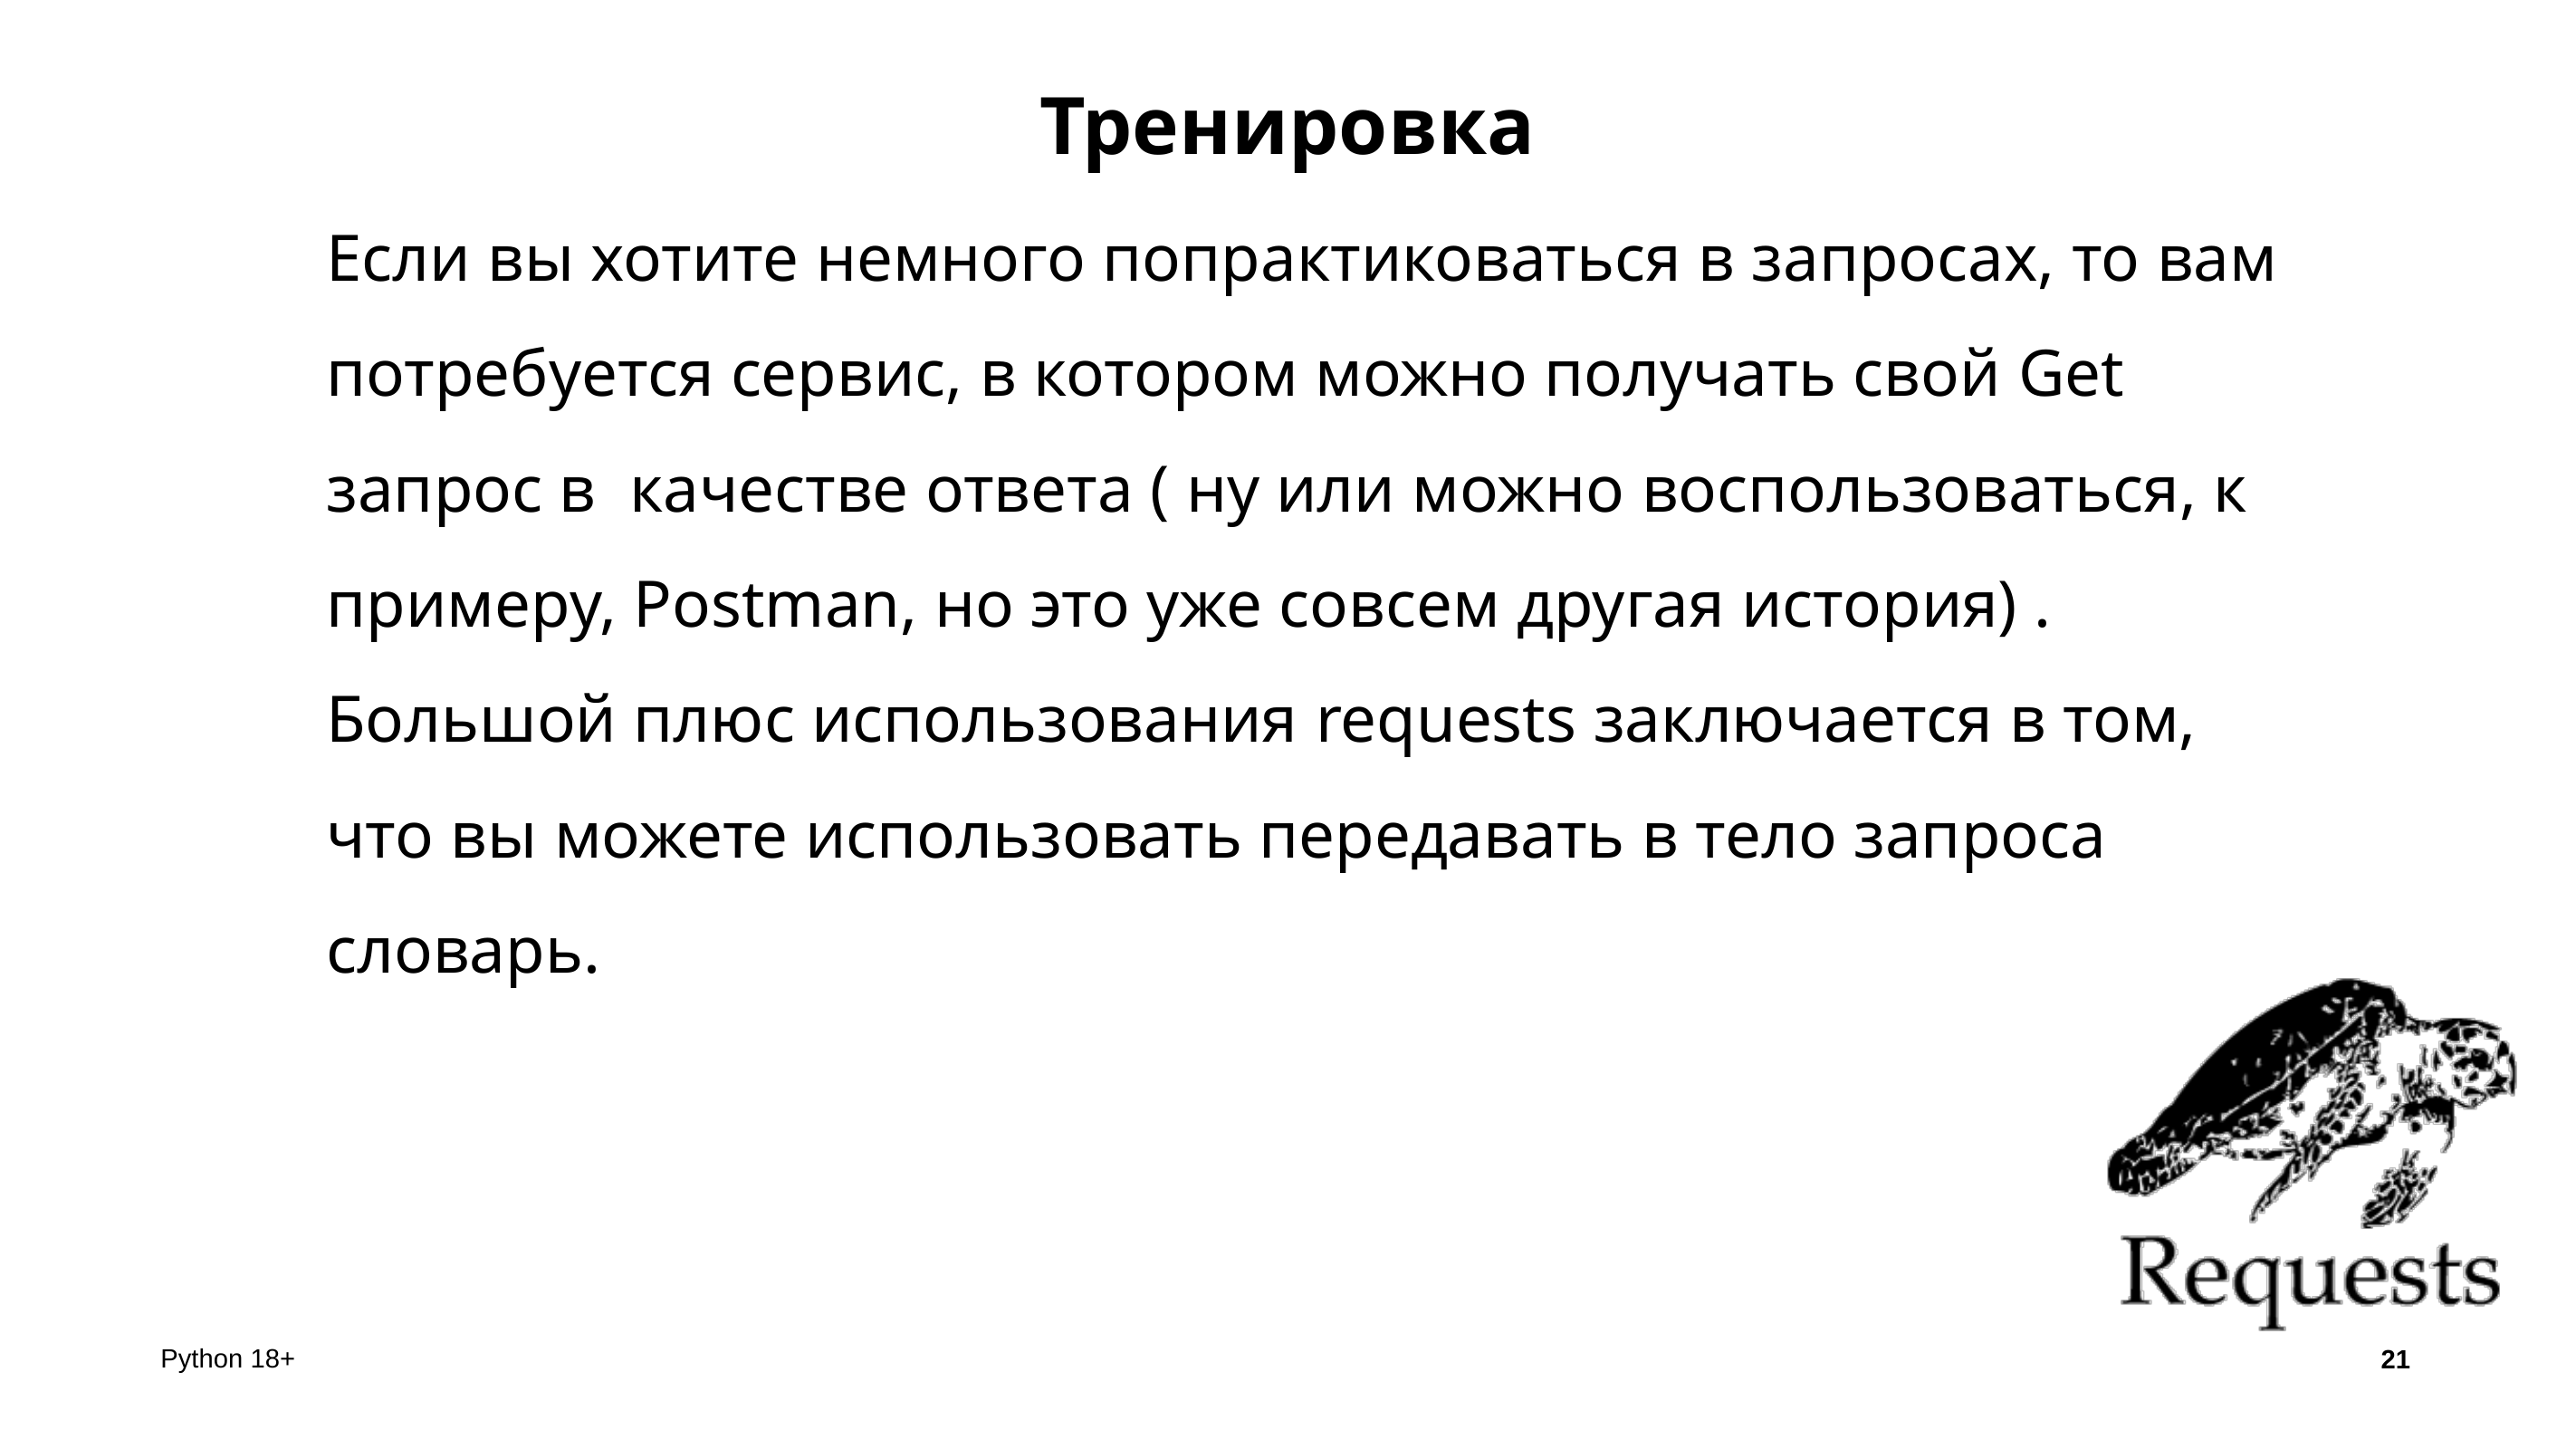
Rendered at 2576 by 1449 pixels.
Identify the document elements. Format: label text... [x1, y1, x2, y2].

footer Python 18+ [160, 1334, 2030, 1383]
picture [2097, 956, 2521, 1335]
title Тренировка [160, 70, 2415, 236]
slide_number 21 [2279, 1342, 2416, 1383]
text_box Если вы хотите немного попрактиковаться в запросах, то вам потребуется сервис, в котором можно получать свой Get запрос в качестве ответа ( ну или можно воспользоваться, к примеру, Postman, но это уже совсем другая история) . Большой плюс использования requests заключается в том, что вы можете использовать передавать в тело запроса словарь. [326, 162, 2280, 1003]
